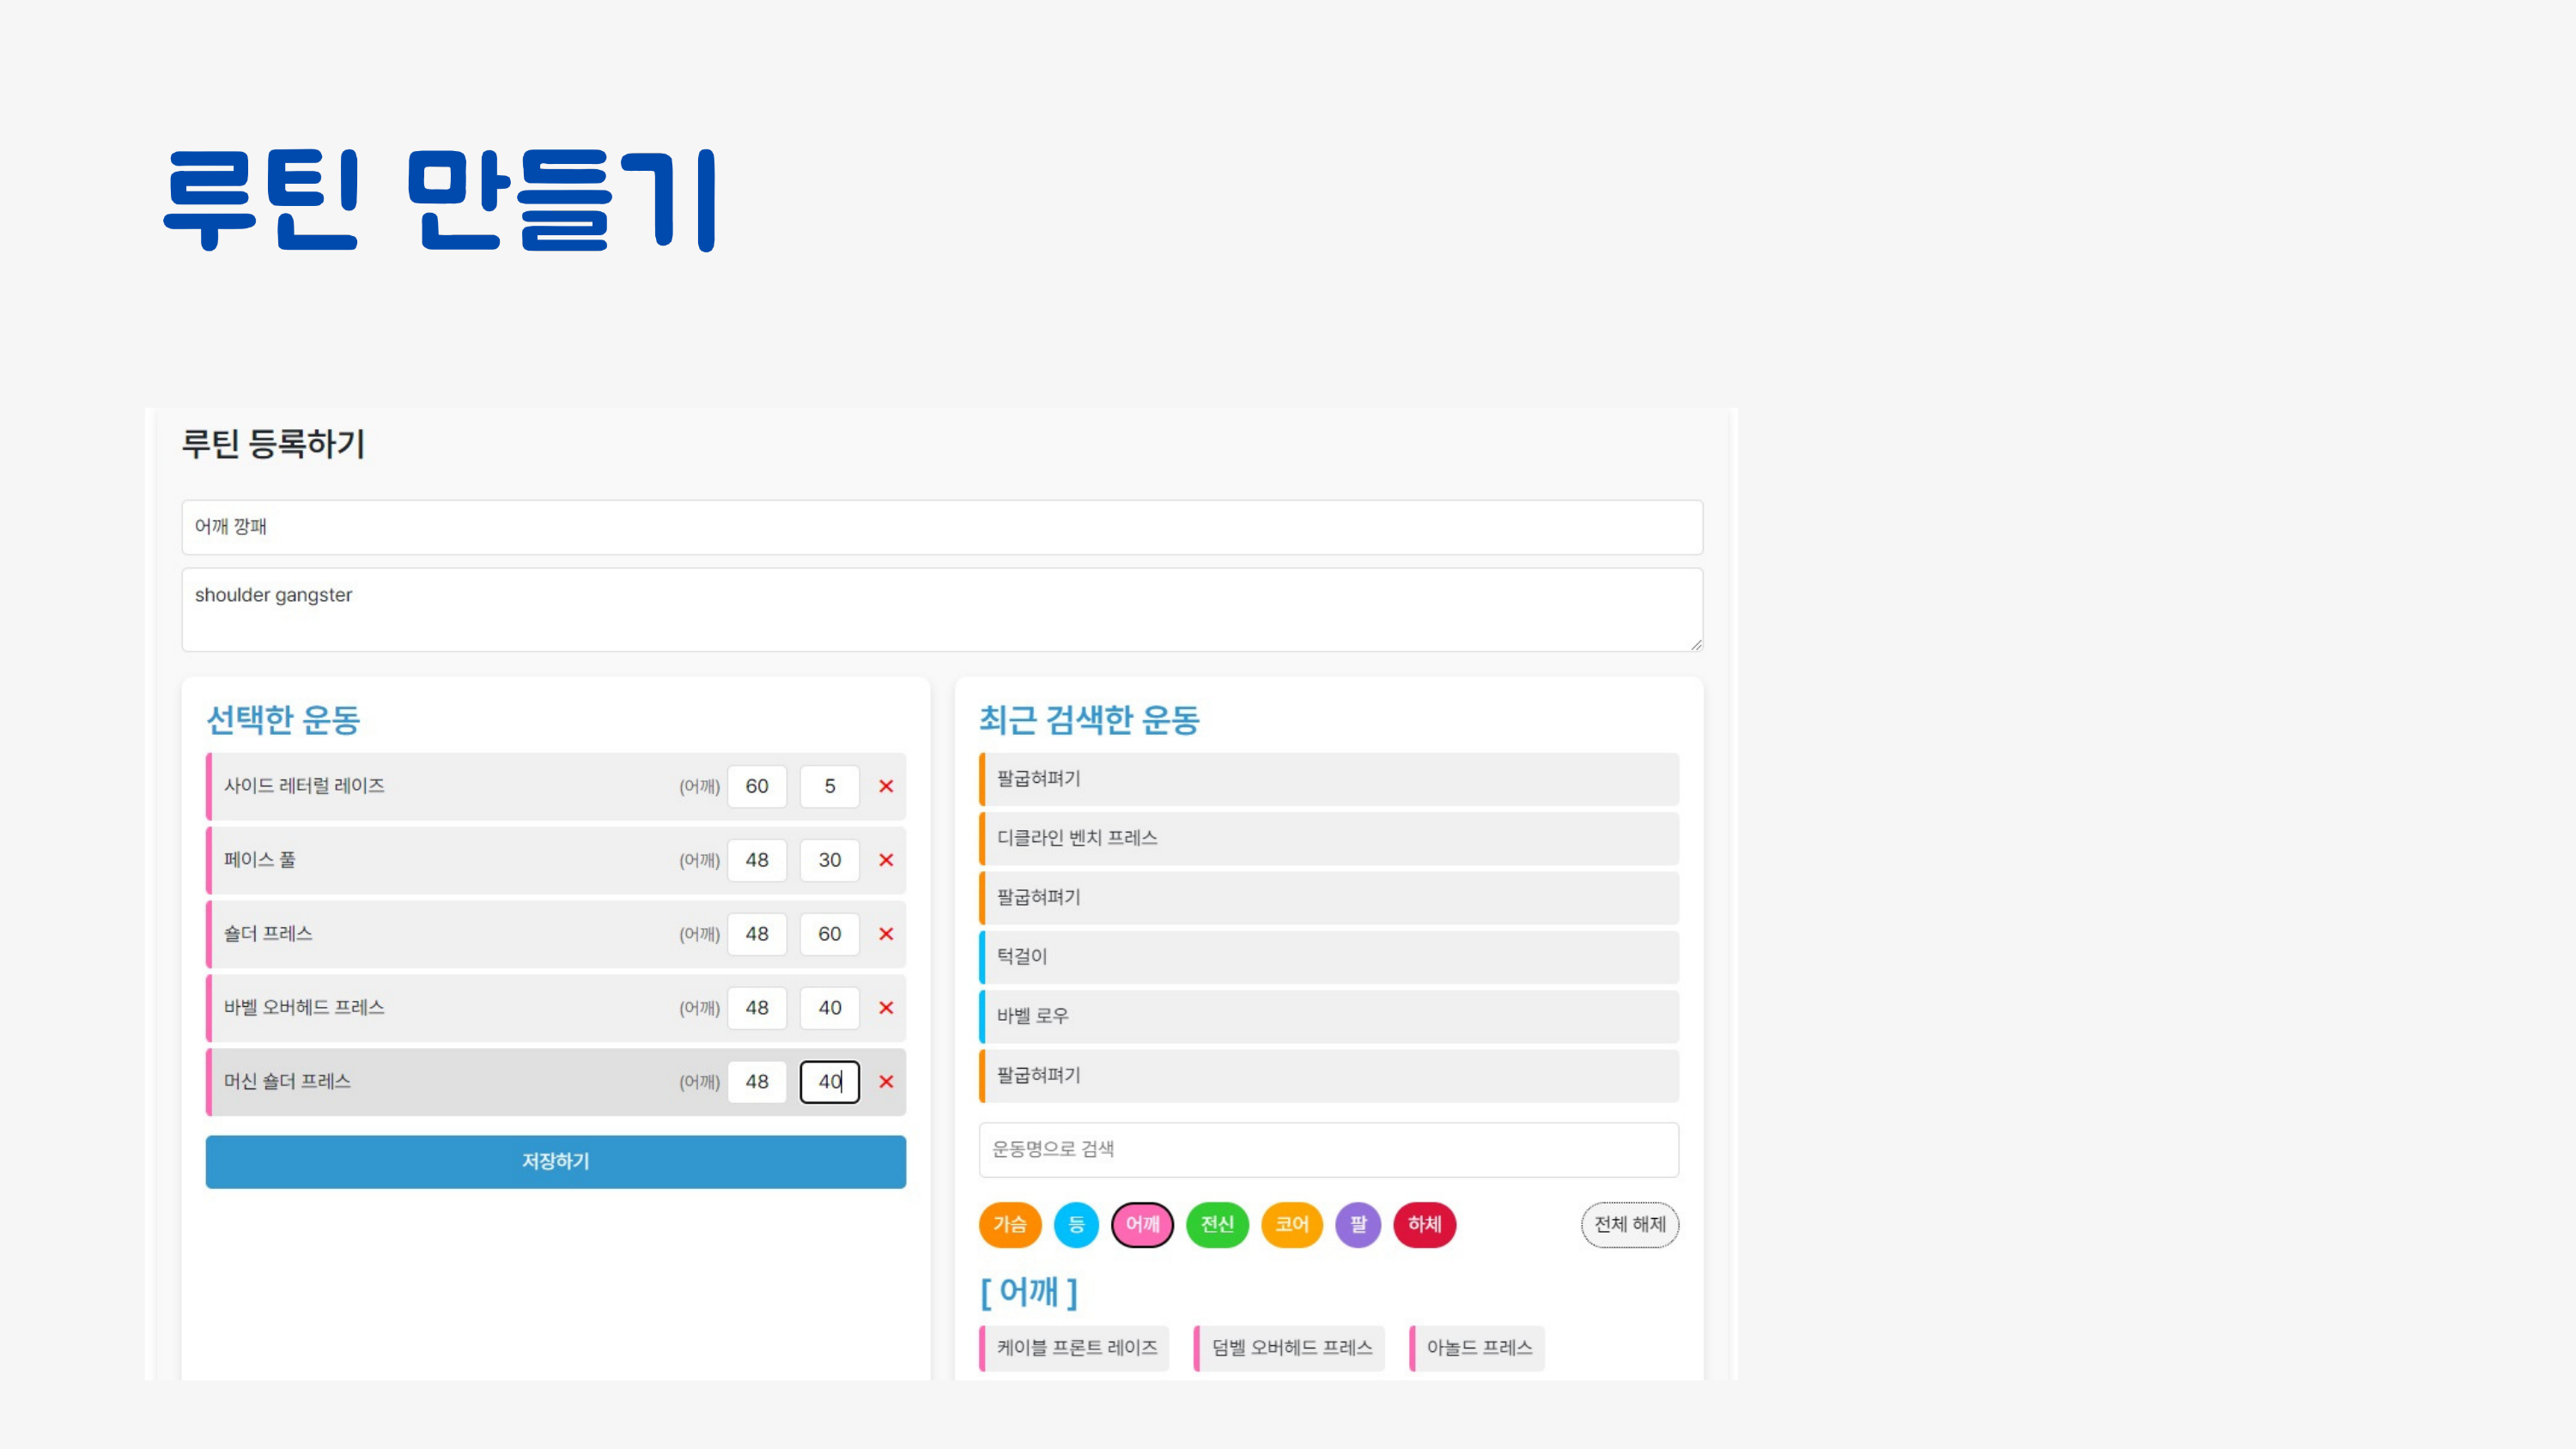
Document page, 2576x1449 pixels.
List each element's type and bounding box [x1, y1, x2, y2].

text_box [144, 408, 1738, 1380]
picture [85, 90, 1754, 355]
